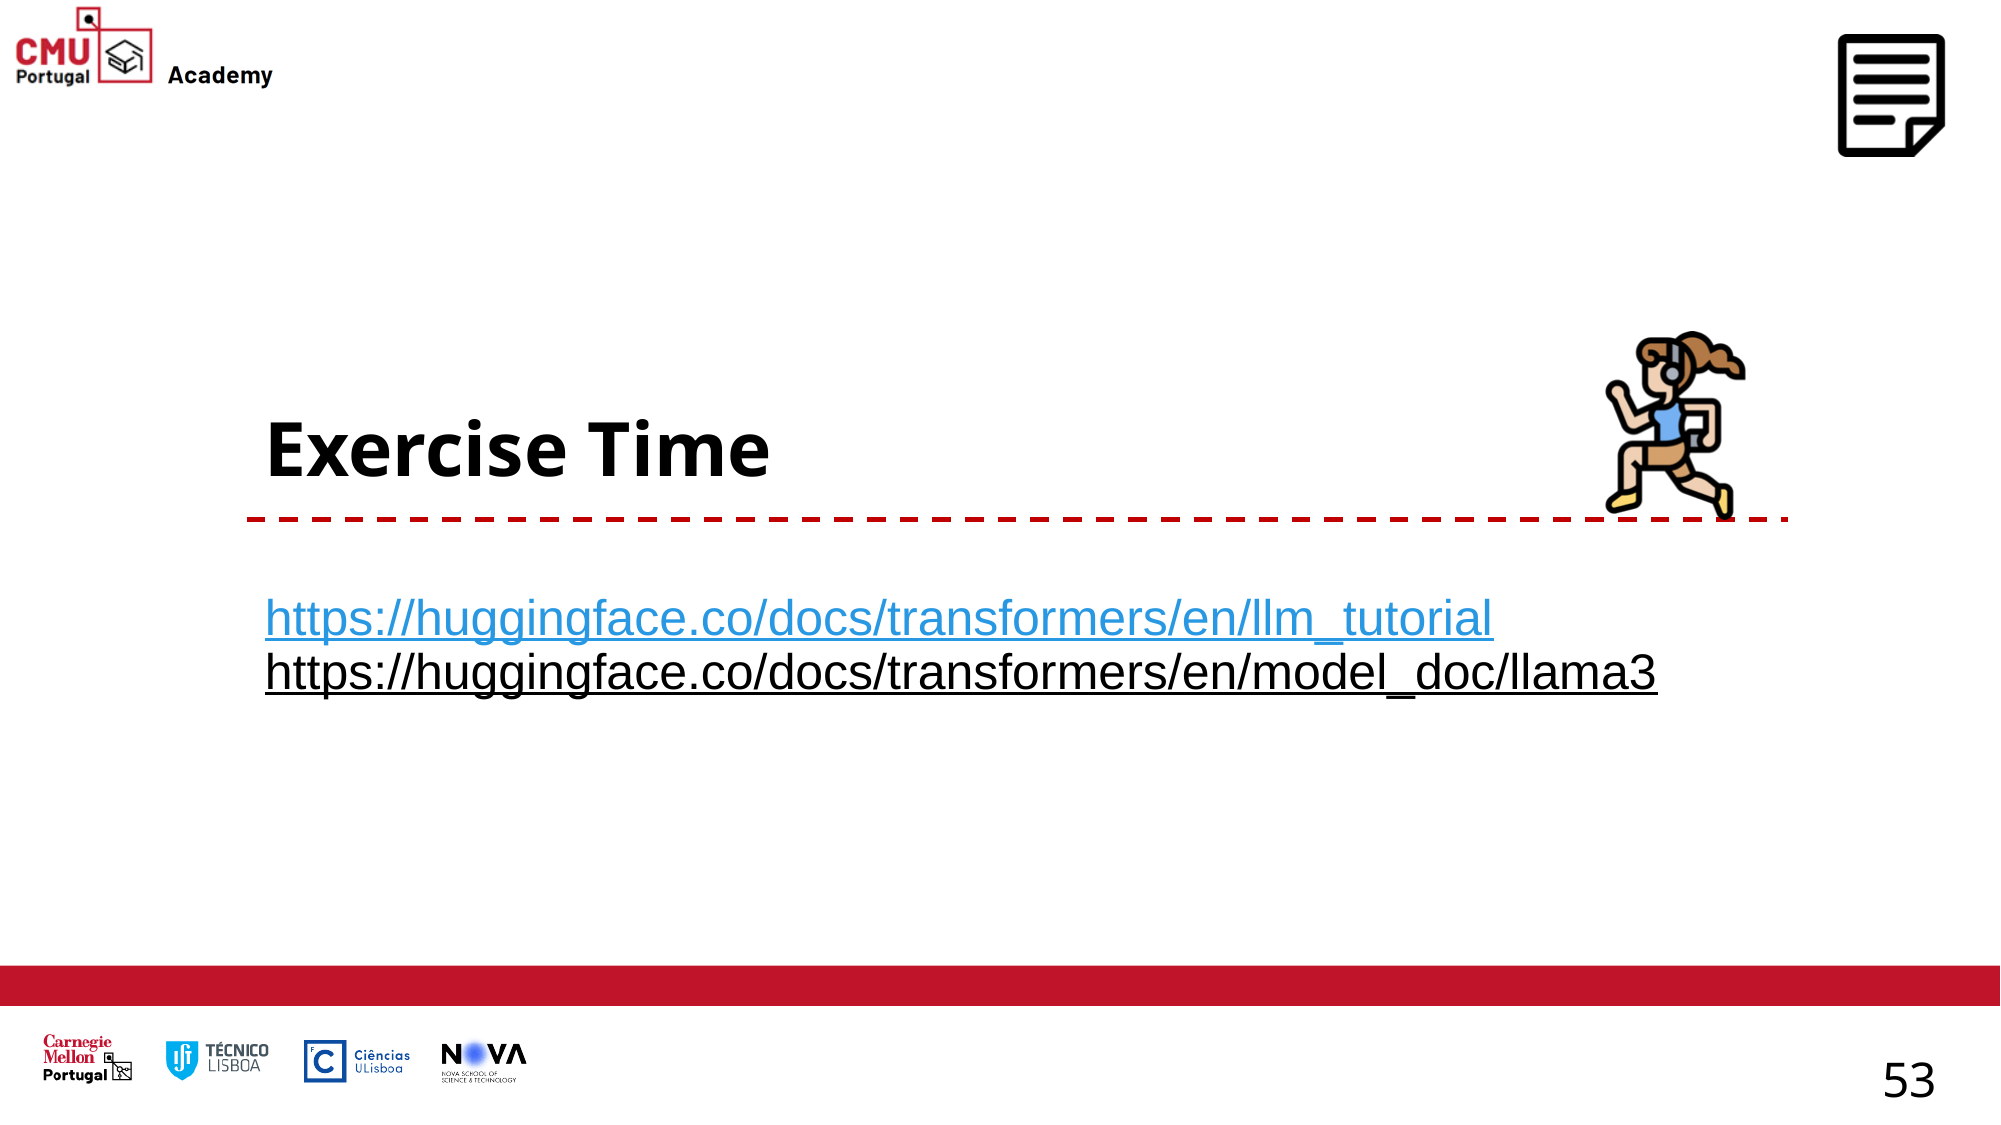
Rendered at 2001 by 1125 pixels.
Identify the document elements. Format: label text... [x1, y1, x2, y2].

text_box 53 [1830, 1042, 1953, 1103]
title Exercise Time [249, 331, 1579, 501]
picture [1581, 330, 1771, 520]
text_box https://huggingface.co/docs/transformers/en/llm_tutorial https://huggingface.co/docs/transformers/en/model_doc/llama3 [249, 538, 1864, 708]
picture [0, 1011, 583, 1110]
picture [1829, 34, 1953, 157]
picture [5, 3, 275, 92]
